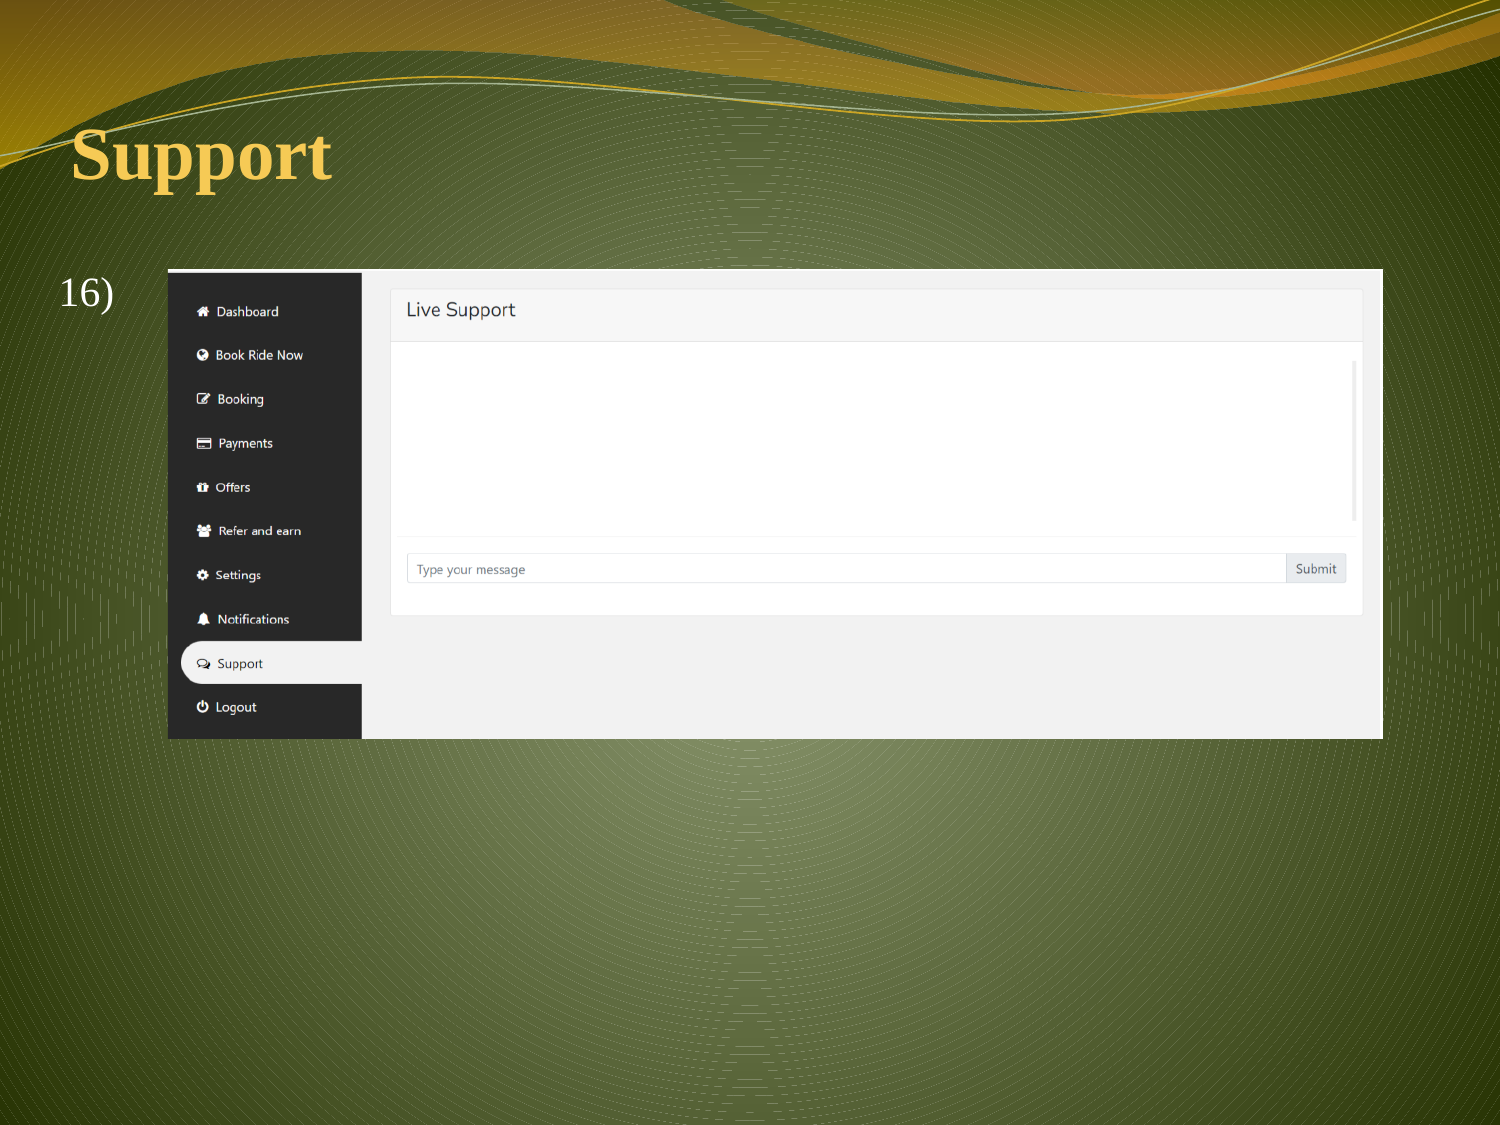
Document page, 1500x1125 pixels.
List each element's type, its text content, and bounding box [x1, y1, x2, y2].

title Plan [162, 273, 167, 546]
subtitle 16) [58, 257, 1348, 546]
title Support [70, 0, 1359, 195]
picture [167, 269, 1384, 739]
